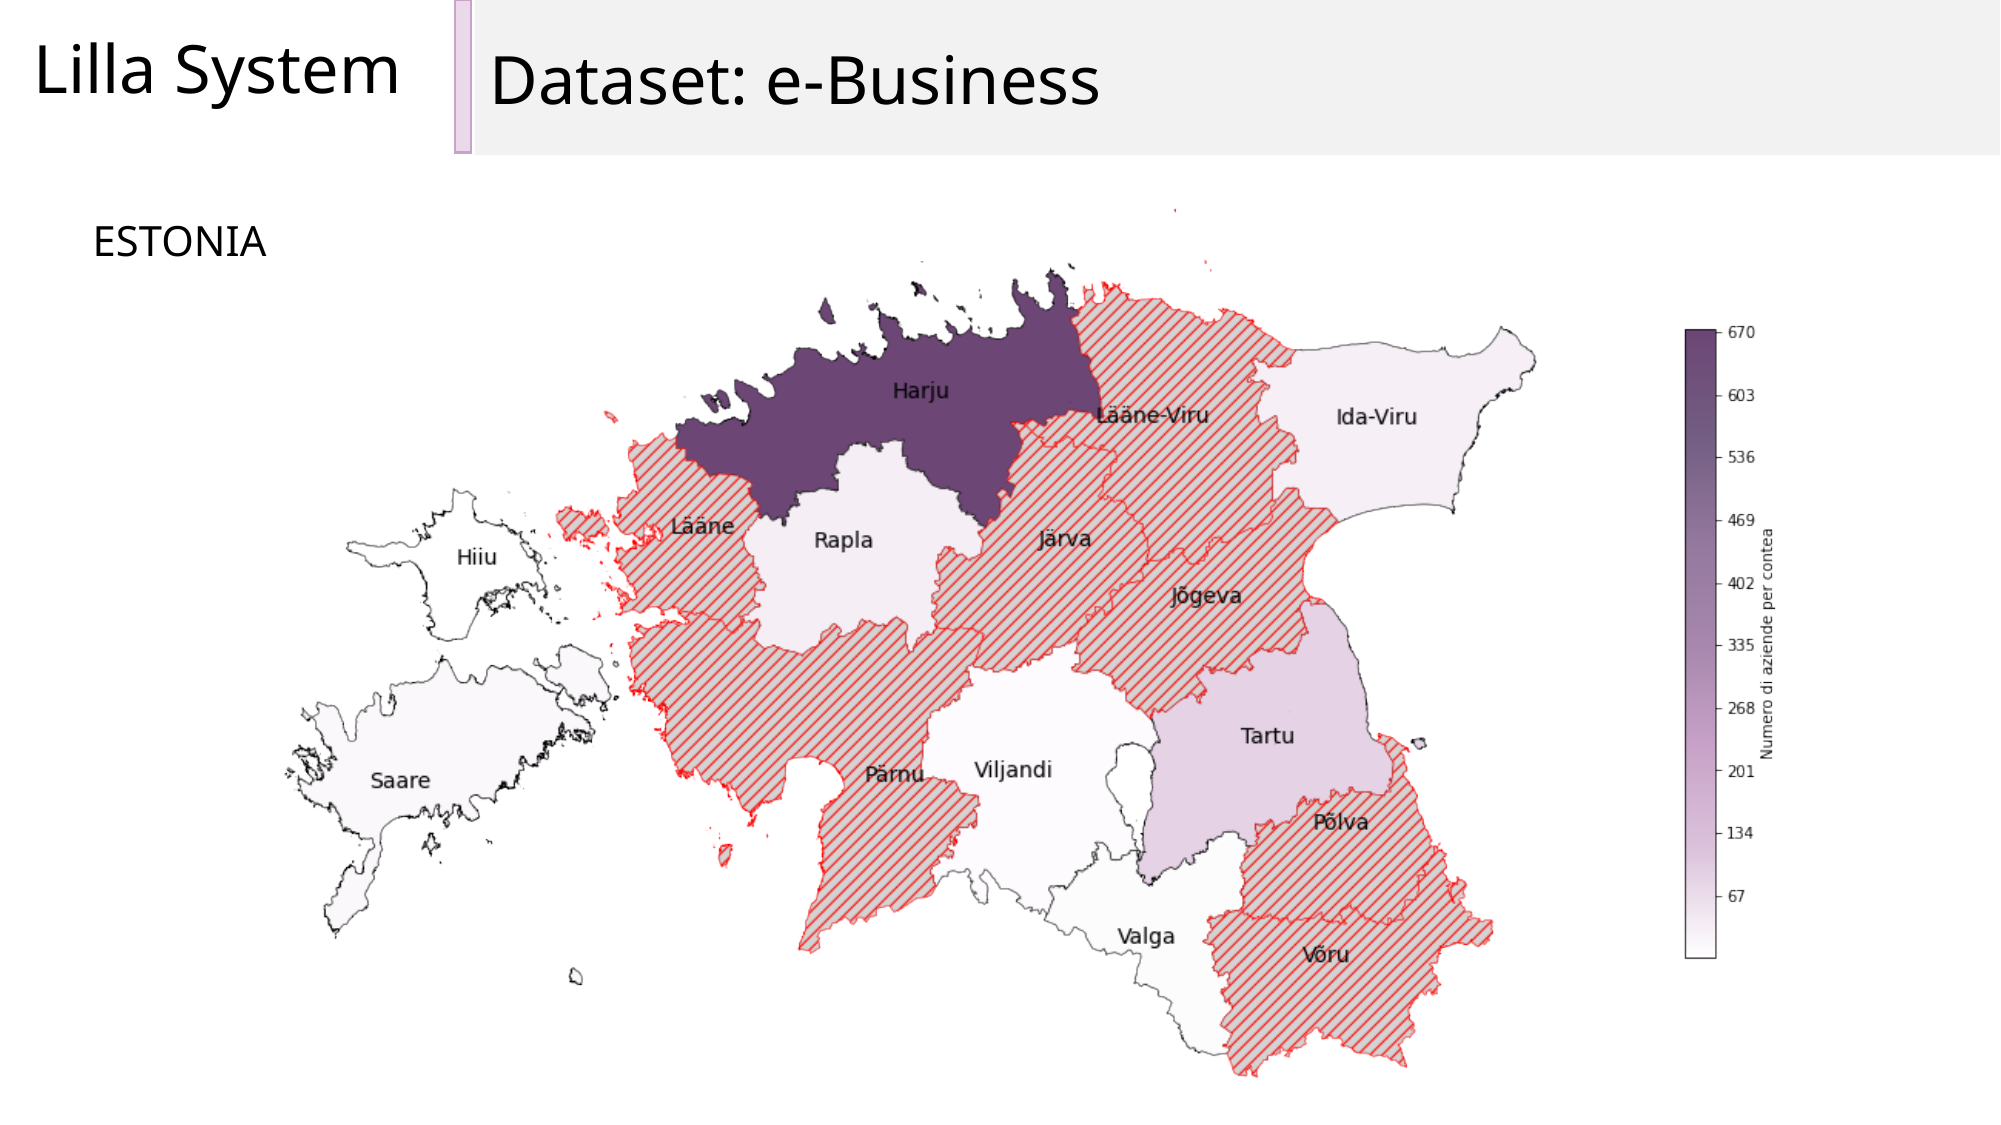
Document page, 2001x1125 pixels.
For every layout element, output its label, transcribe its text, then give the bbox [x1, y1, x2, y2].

text_box [454, 0, 472, 154]
text_box Dataset: e-Business [474, 0, 2000, 156]
text_box Lilla System [18, 19, 469, 115]
text_box ESTONIA [78, 207, 211, 273]
picture [211, 155, 1788, 1125]
